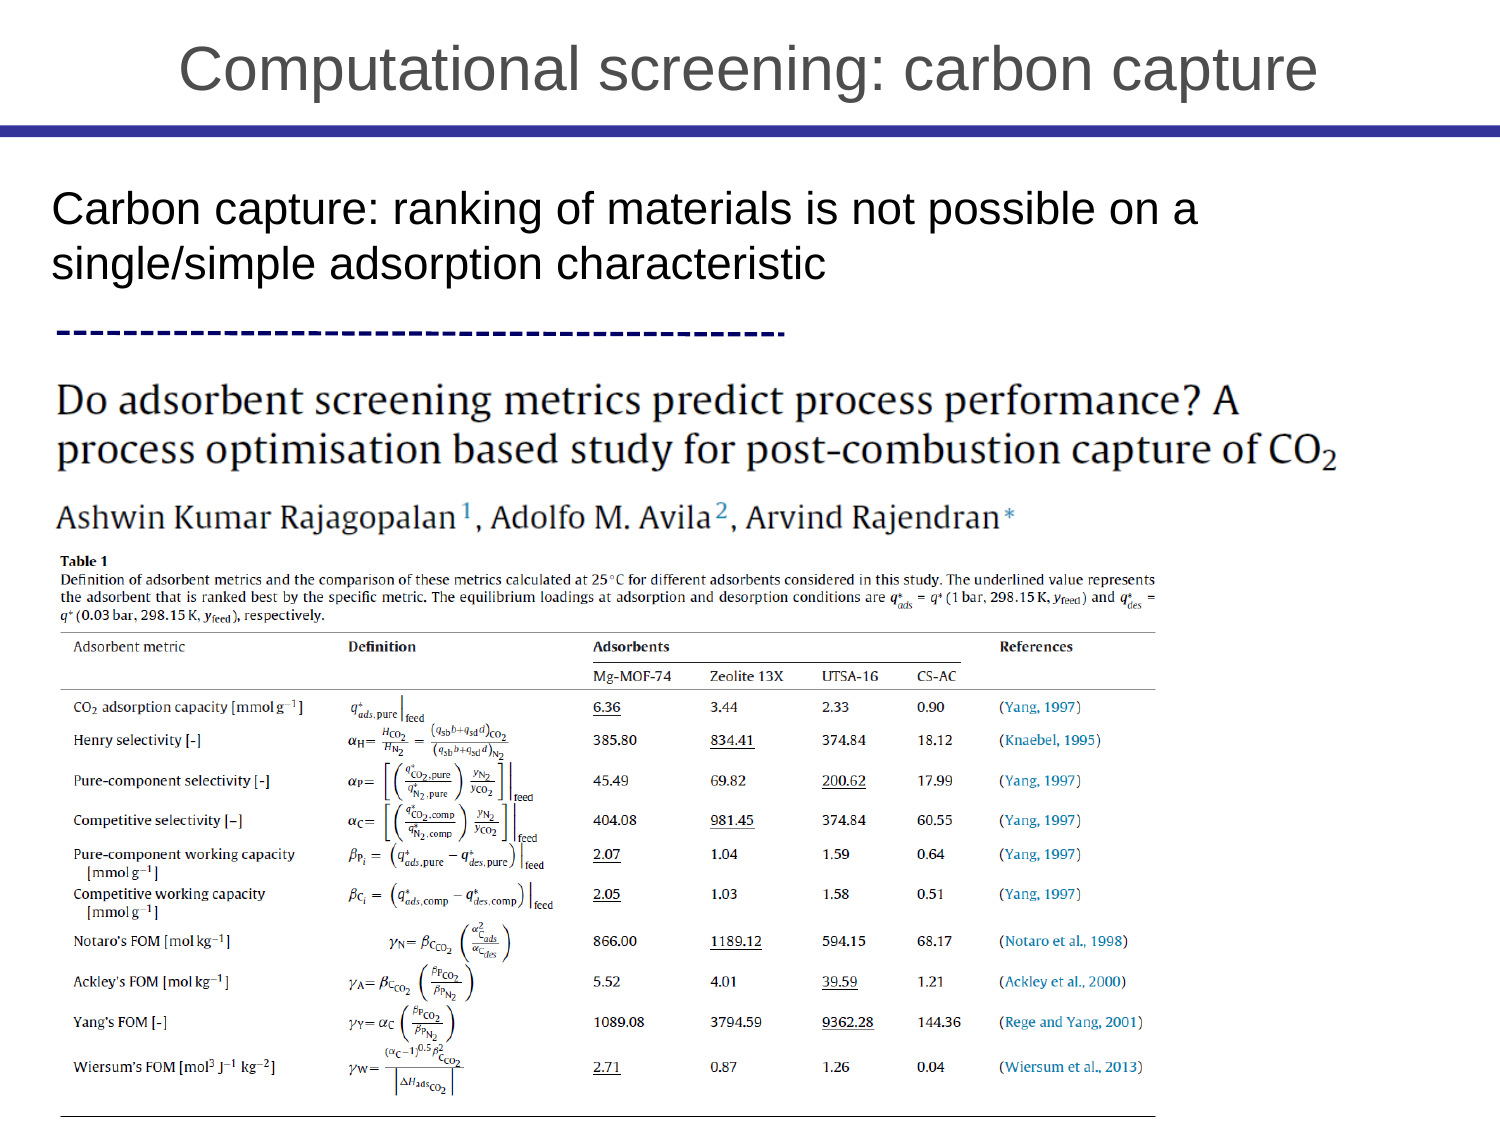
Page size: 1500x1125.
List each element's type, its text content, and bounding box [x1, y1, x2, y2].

picture [41, 363, 1345, 540]
text_box Computational screening: carbon capture [0, 10, 1500, 120]
text_box Carbon capture: ranking of materials is not possible on a single/simple adsorption characteristic [36, 171, 1349, 296]
text_box [0, 125, 1500, 138]
picture [56, 551, 1171, 1125]
